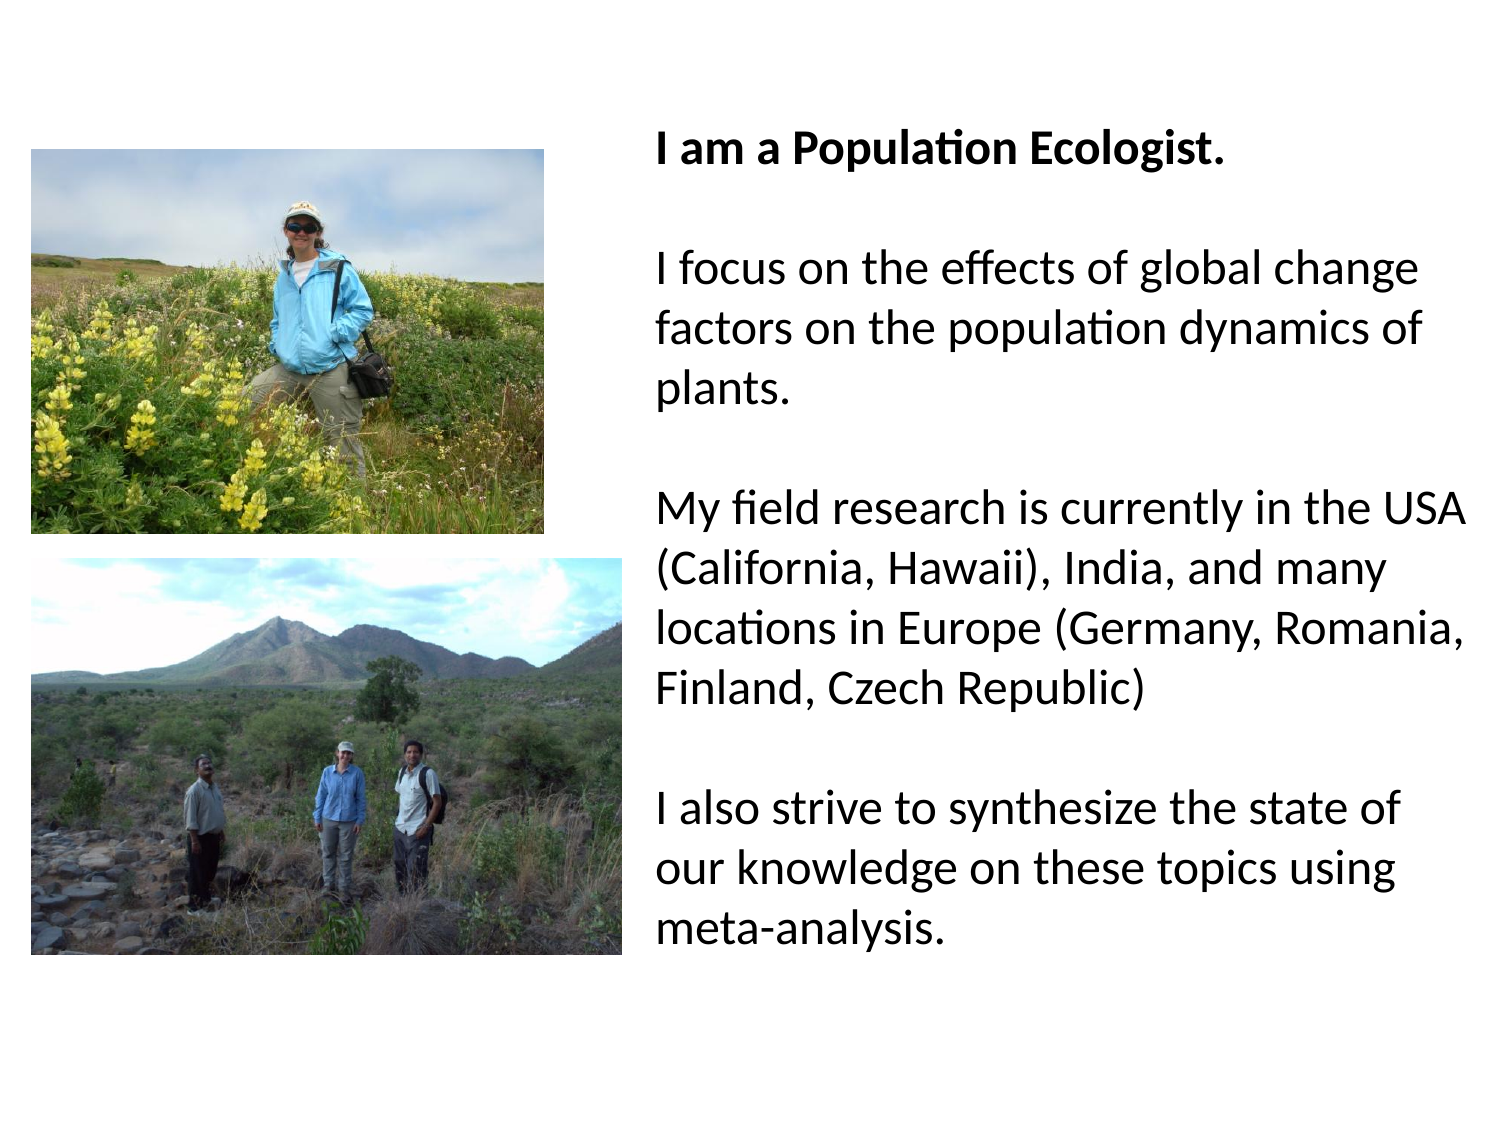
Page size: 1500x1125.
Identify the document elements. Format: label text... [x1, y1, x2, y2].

picture [30, 149, 544, 534]
text_box I am a Population Ecologist. I focus on the effects of global change factors on the population dynamics of plants. My field research is currently in the USA (California, Hawaii), India, and many locations in Europe (Germany, Romania, Finland, Czech Republic) I also strive to synthesize the state of our knowledge on these topics using meta-analysis. [640, 107, 1486, 962]
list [30, 558, 622, 955]
